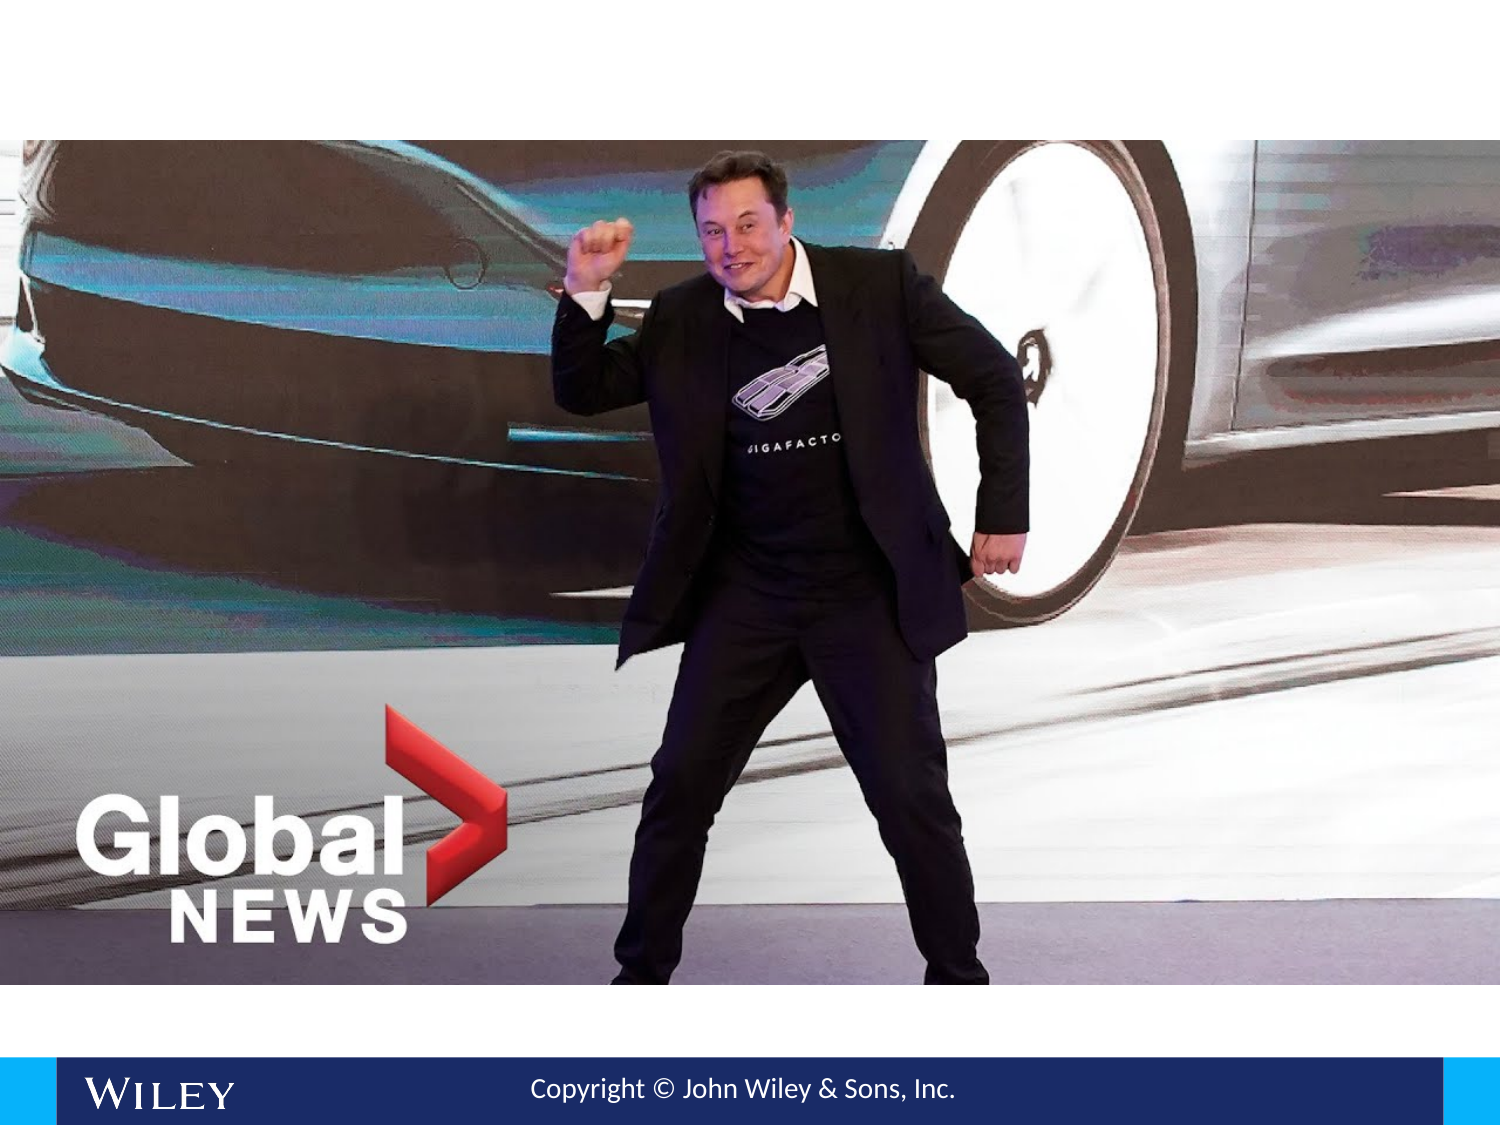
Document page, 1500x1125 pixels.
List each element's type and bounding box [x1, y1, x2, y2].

picture [0, 140, 1500, 985]
